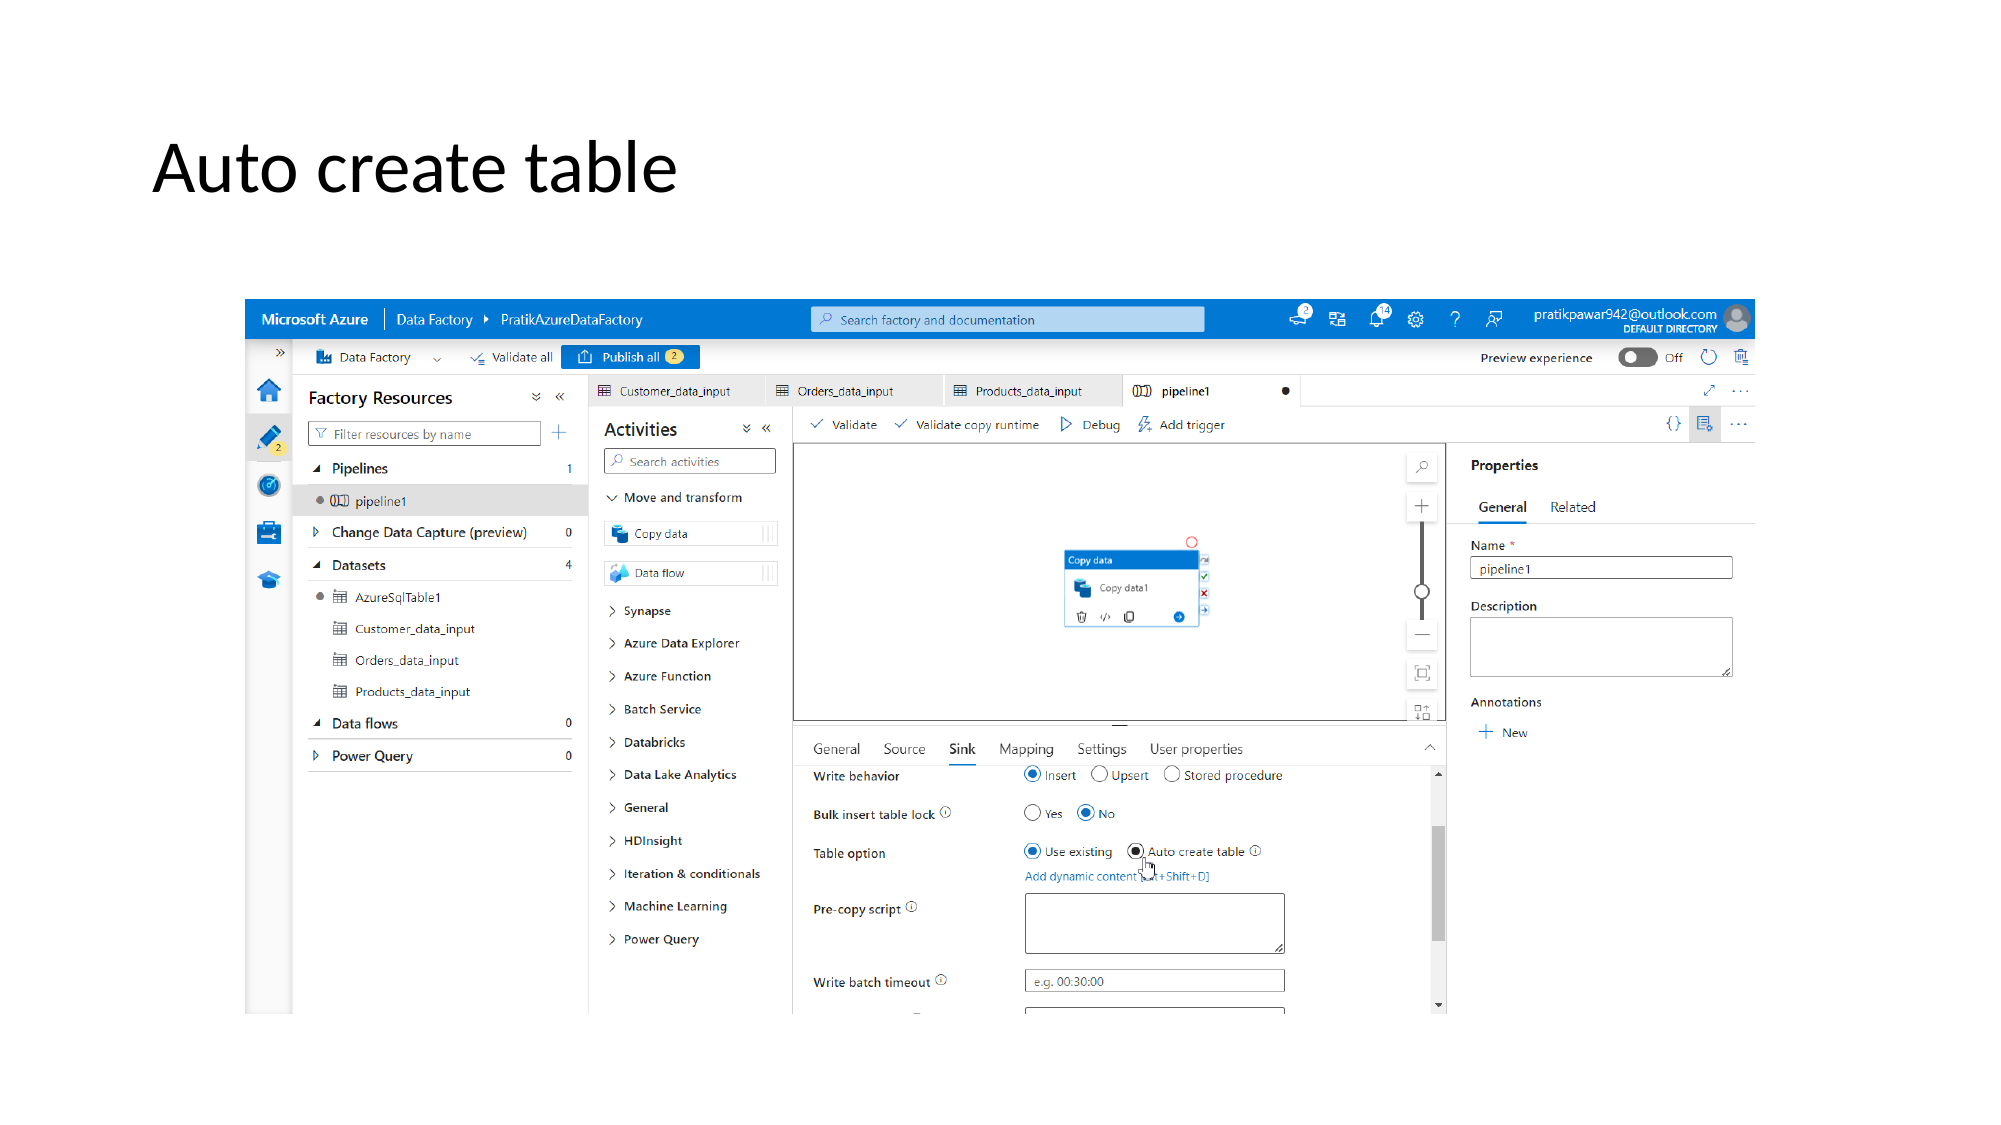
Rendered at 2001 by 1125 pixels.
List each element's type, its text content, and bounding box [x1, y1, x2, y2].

title Auto create table [137, 59, 1863, 278]
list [245, 299, 1755, 1014]
